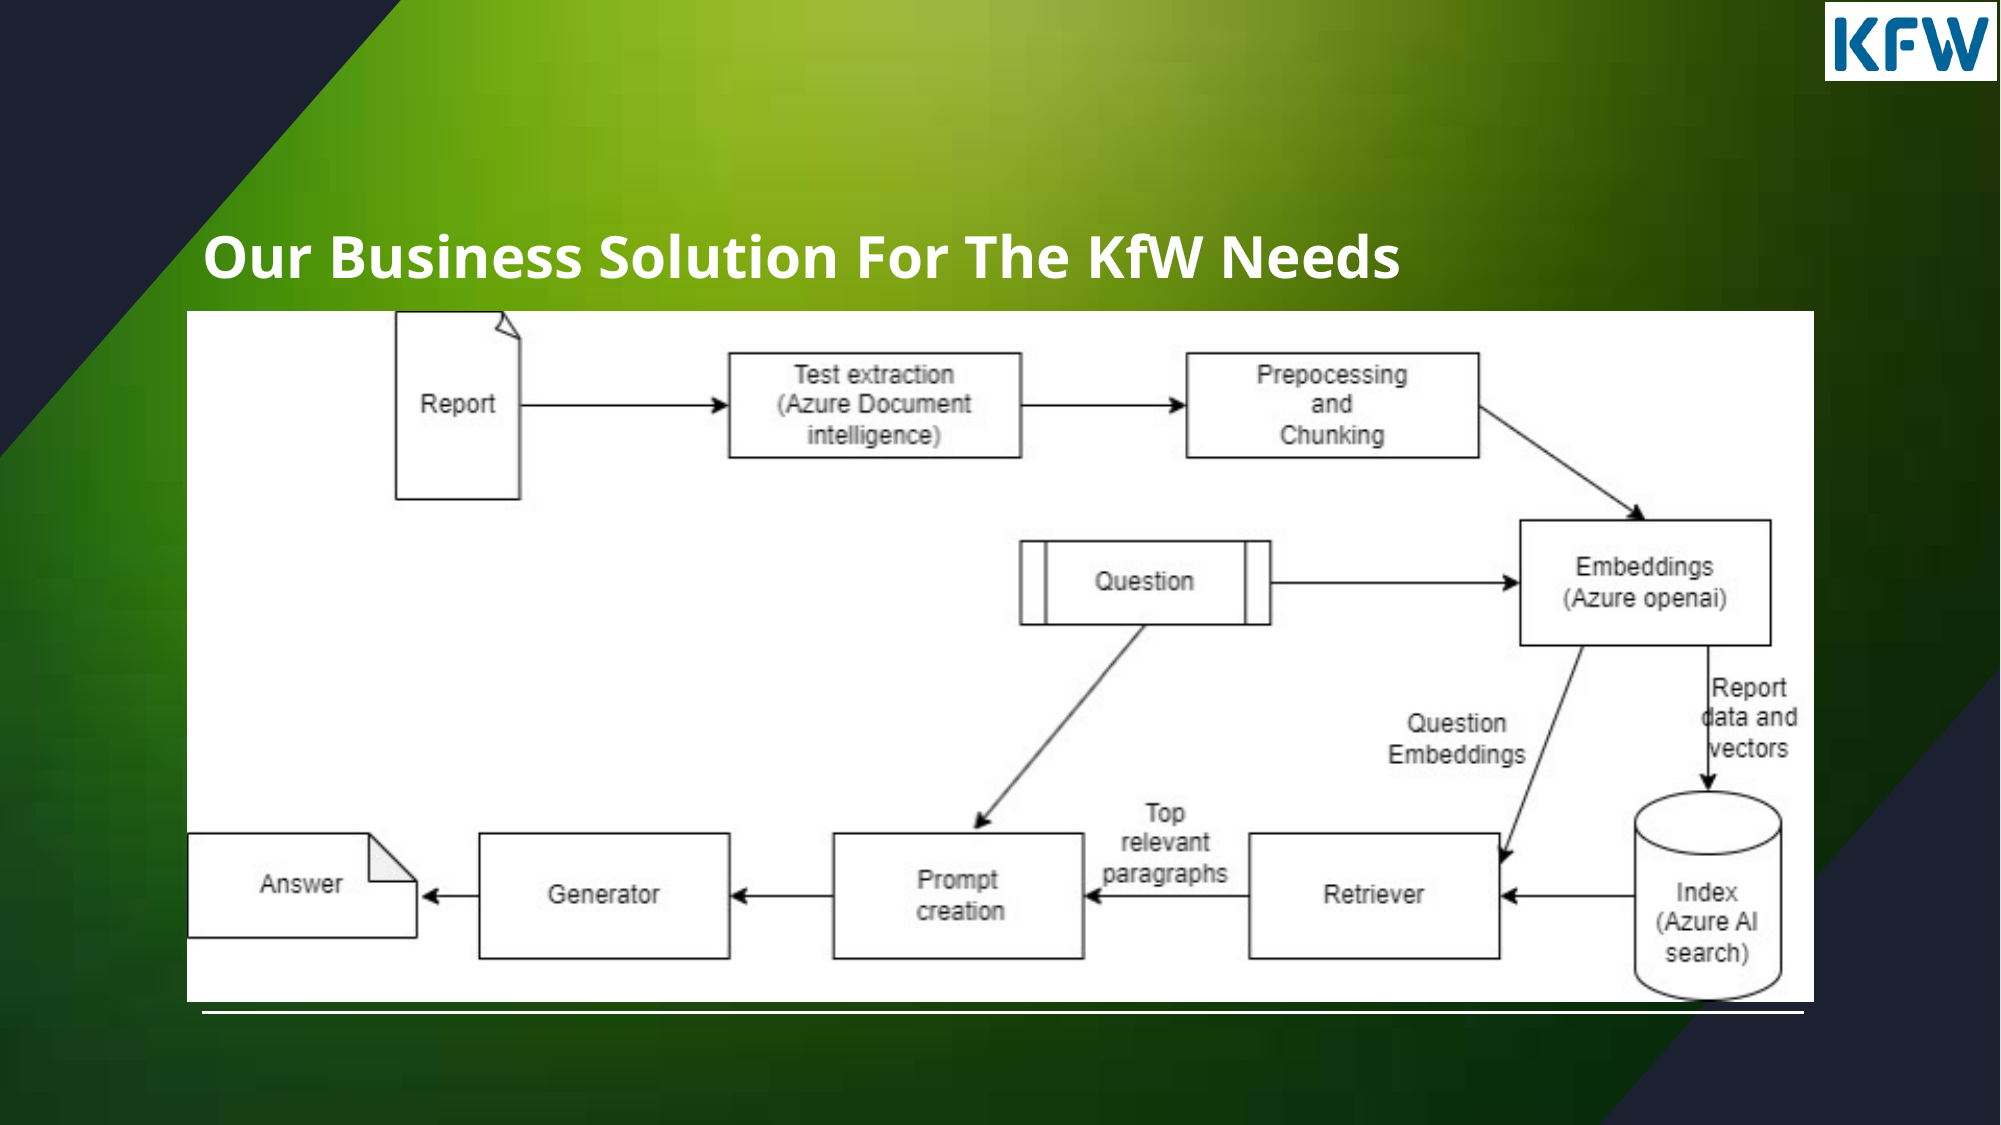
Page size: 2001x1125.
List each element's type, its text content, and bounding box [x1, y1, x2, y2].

title Our Business Solution For The KfW Needs [187, 143, 1813, 311]
picture [1825, 2, 1997, 81]
picture [187, 311, 1814, 1002]
